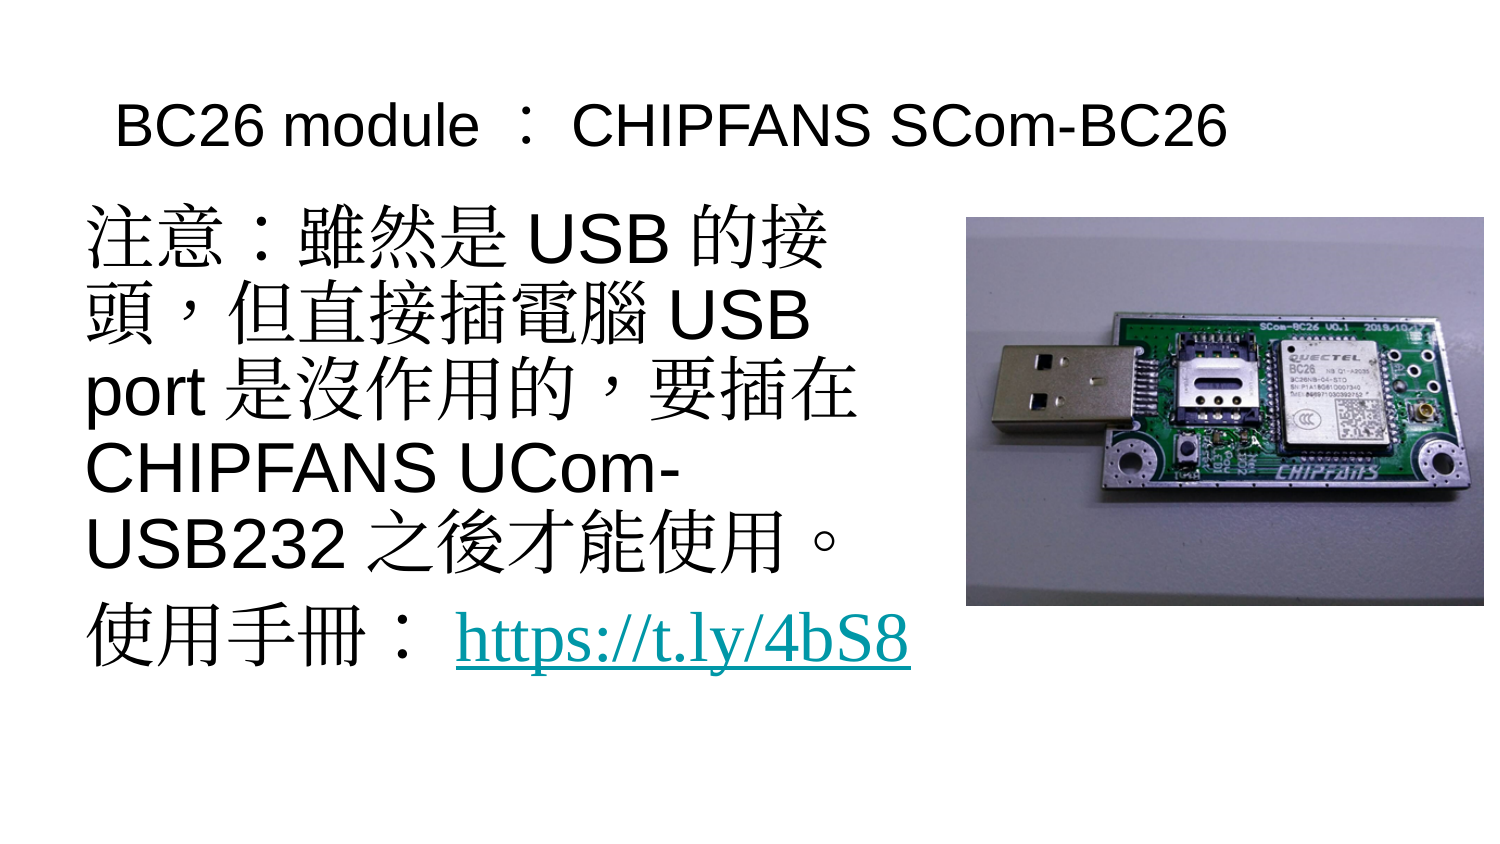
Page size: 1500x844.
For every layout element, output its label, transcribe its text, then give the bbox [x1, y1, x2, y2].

text_box BC26 module：CHIPFANS SCom-BC26 [103, 44, 1397, 208]
picture [966, 217, 1484, 606]
text_box 注意：雖然是USB的接頭，但直接插電腦USB port是沒作用的，要插在CHIPFANS UCom-USB232之後才能使用。 使用手冊：https://t.ly/4bS8 [73, 196, 946, 773]
